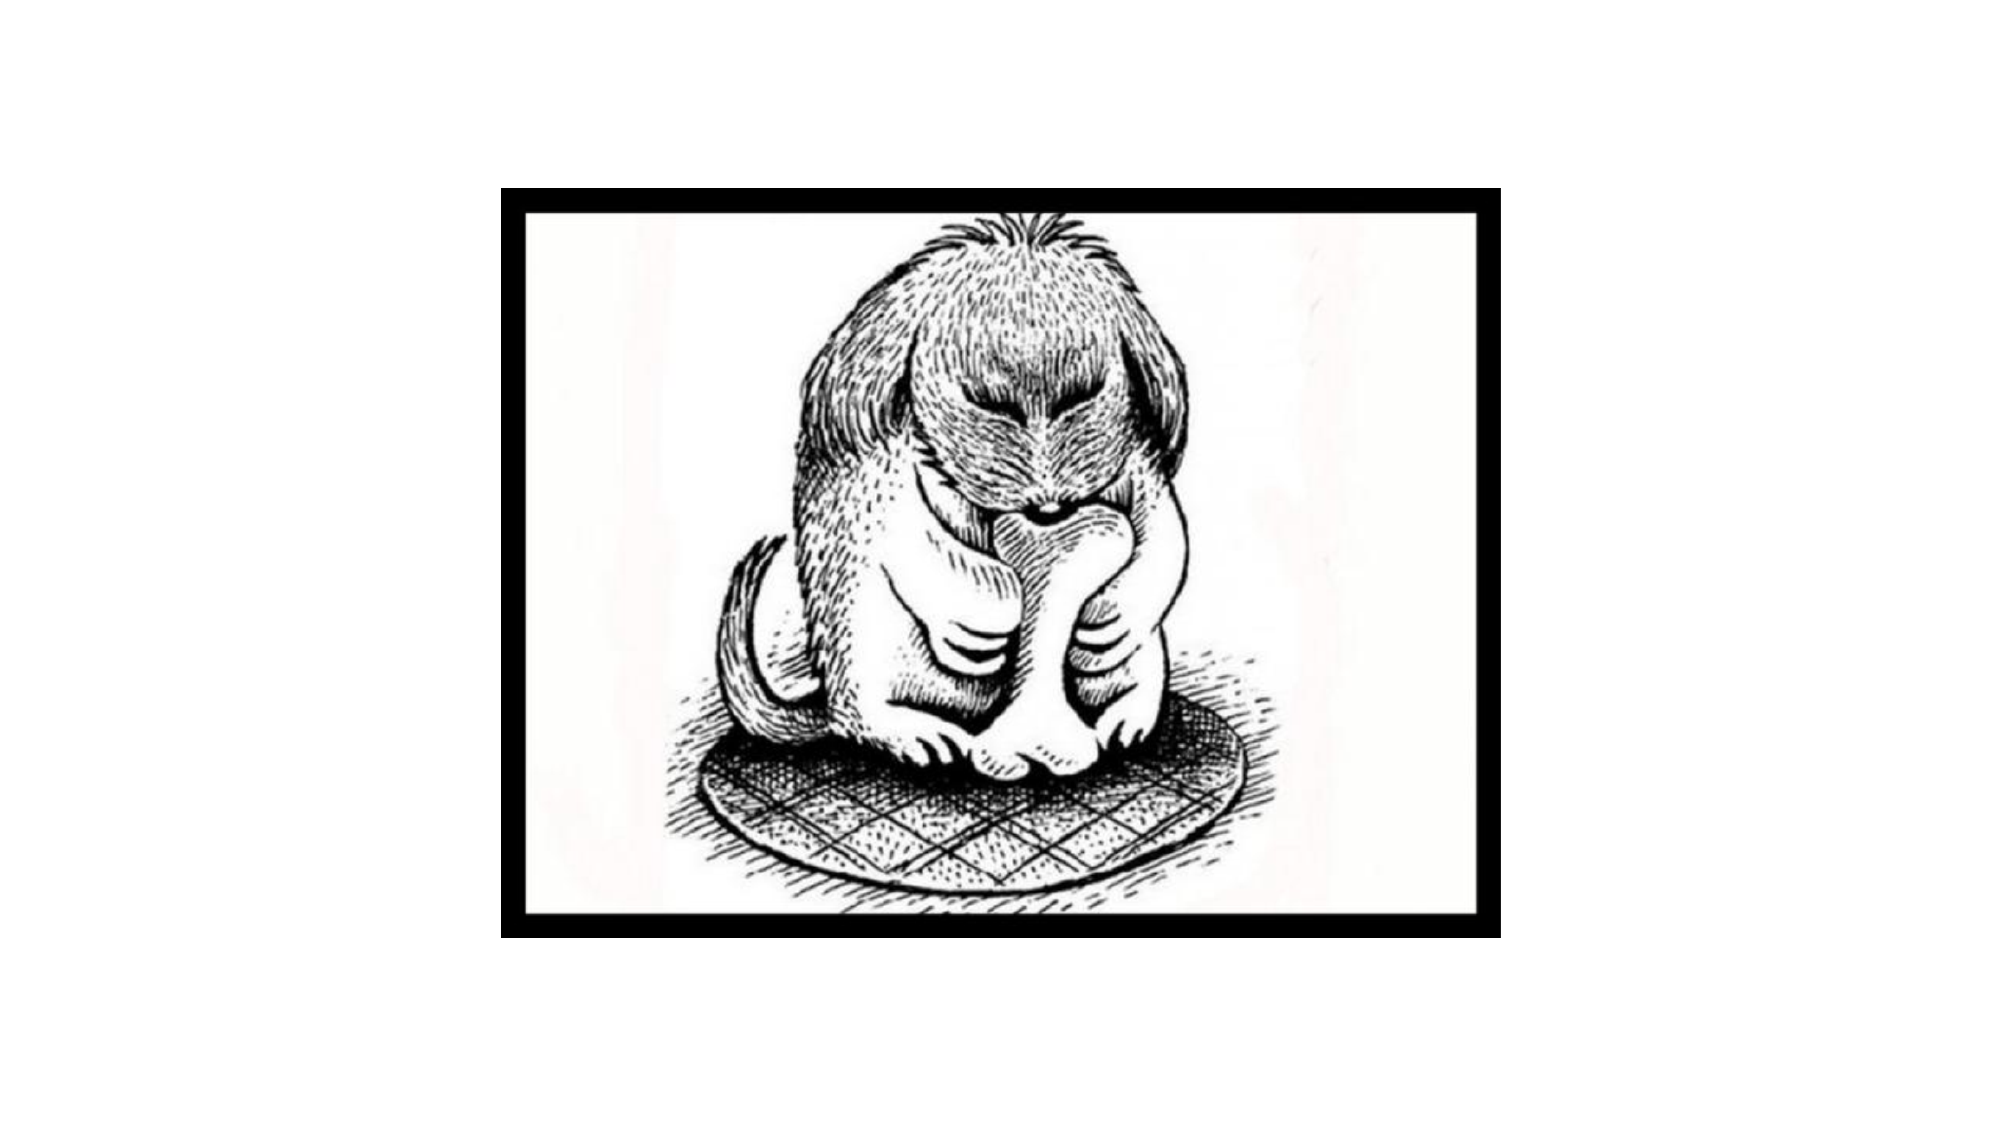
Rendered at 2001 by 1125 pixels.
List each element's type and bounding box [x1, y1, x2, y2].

picture [499, 187, 1500, 938]
